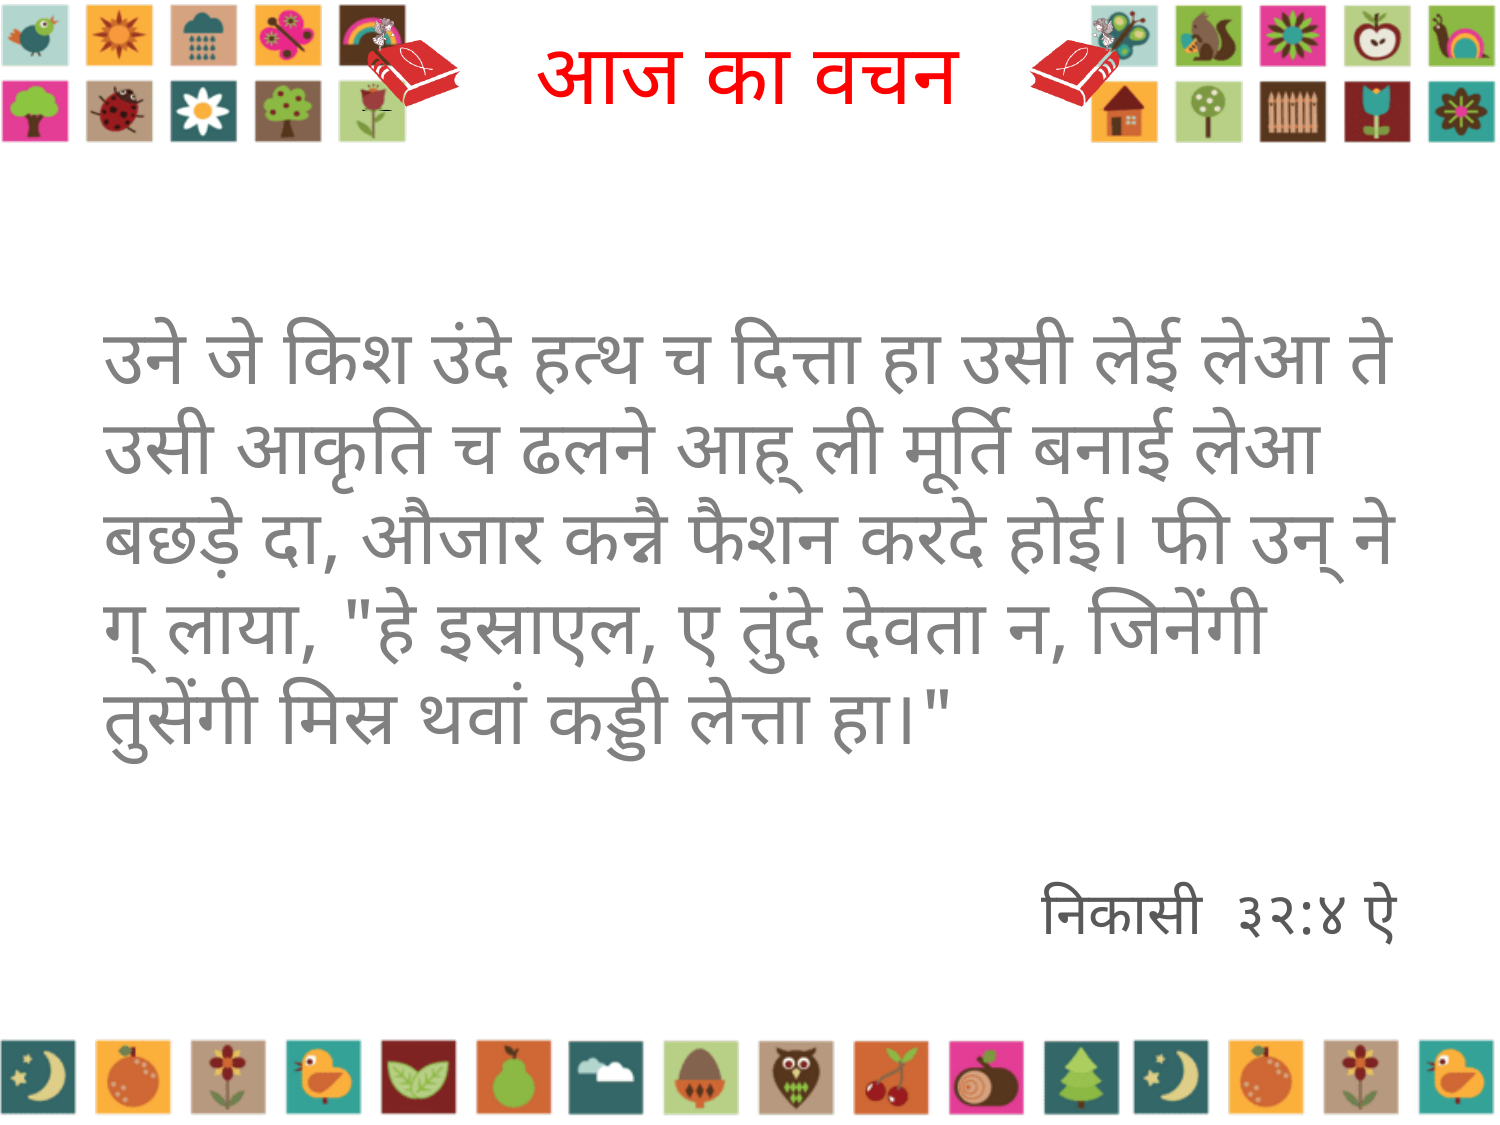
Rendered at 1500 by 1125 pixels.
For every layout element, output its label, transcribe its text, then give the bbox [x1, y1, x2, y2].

picture [998, 3, 1500, 150]
text_box आज का वचन [425, 13, 1078, 129]
text_box निकासी ३२:४ ऐ [779, 868, 1412, 954]
picture [0, 3, 492, 150]
text_box उने जे किश उंदे हत्थ च दित्ता हा उसी लेई लेआ ते उसी आकृति च ढलने आह् ली मूर्ति बनाई लेआ बछड़े दा, औजार कन्नै फैशन करदे होई। फी उन् ने ग् लाया, "हे इस्राएल, ए तुंदे देवता न, जिनेंगी तुसेंगी मिस्र थवां कड्डी लेत्ता हा।" [88, 302, 1436, 858]
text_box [0, 1028, 1500, 1118]
